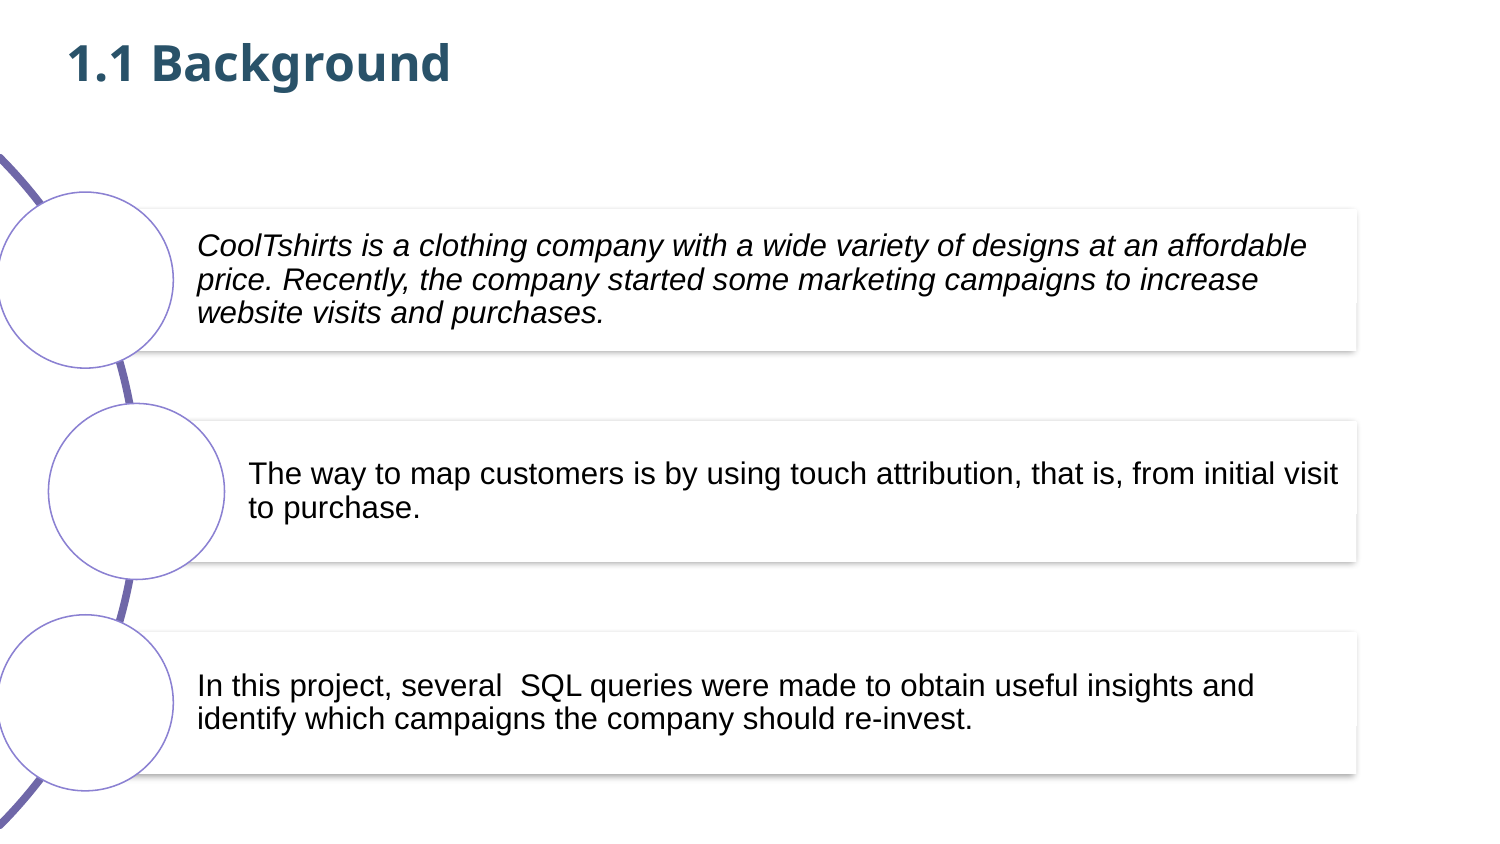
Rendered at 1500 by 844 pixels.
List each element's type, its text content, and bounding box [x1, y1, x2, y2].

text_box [0, 139, 1367, 844]
text_box 1.1 Background [51, 33, 1449, 107]
